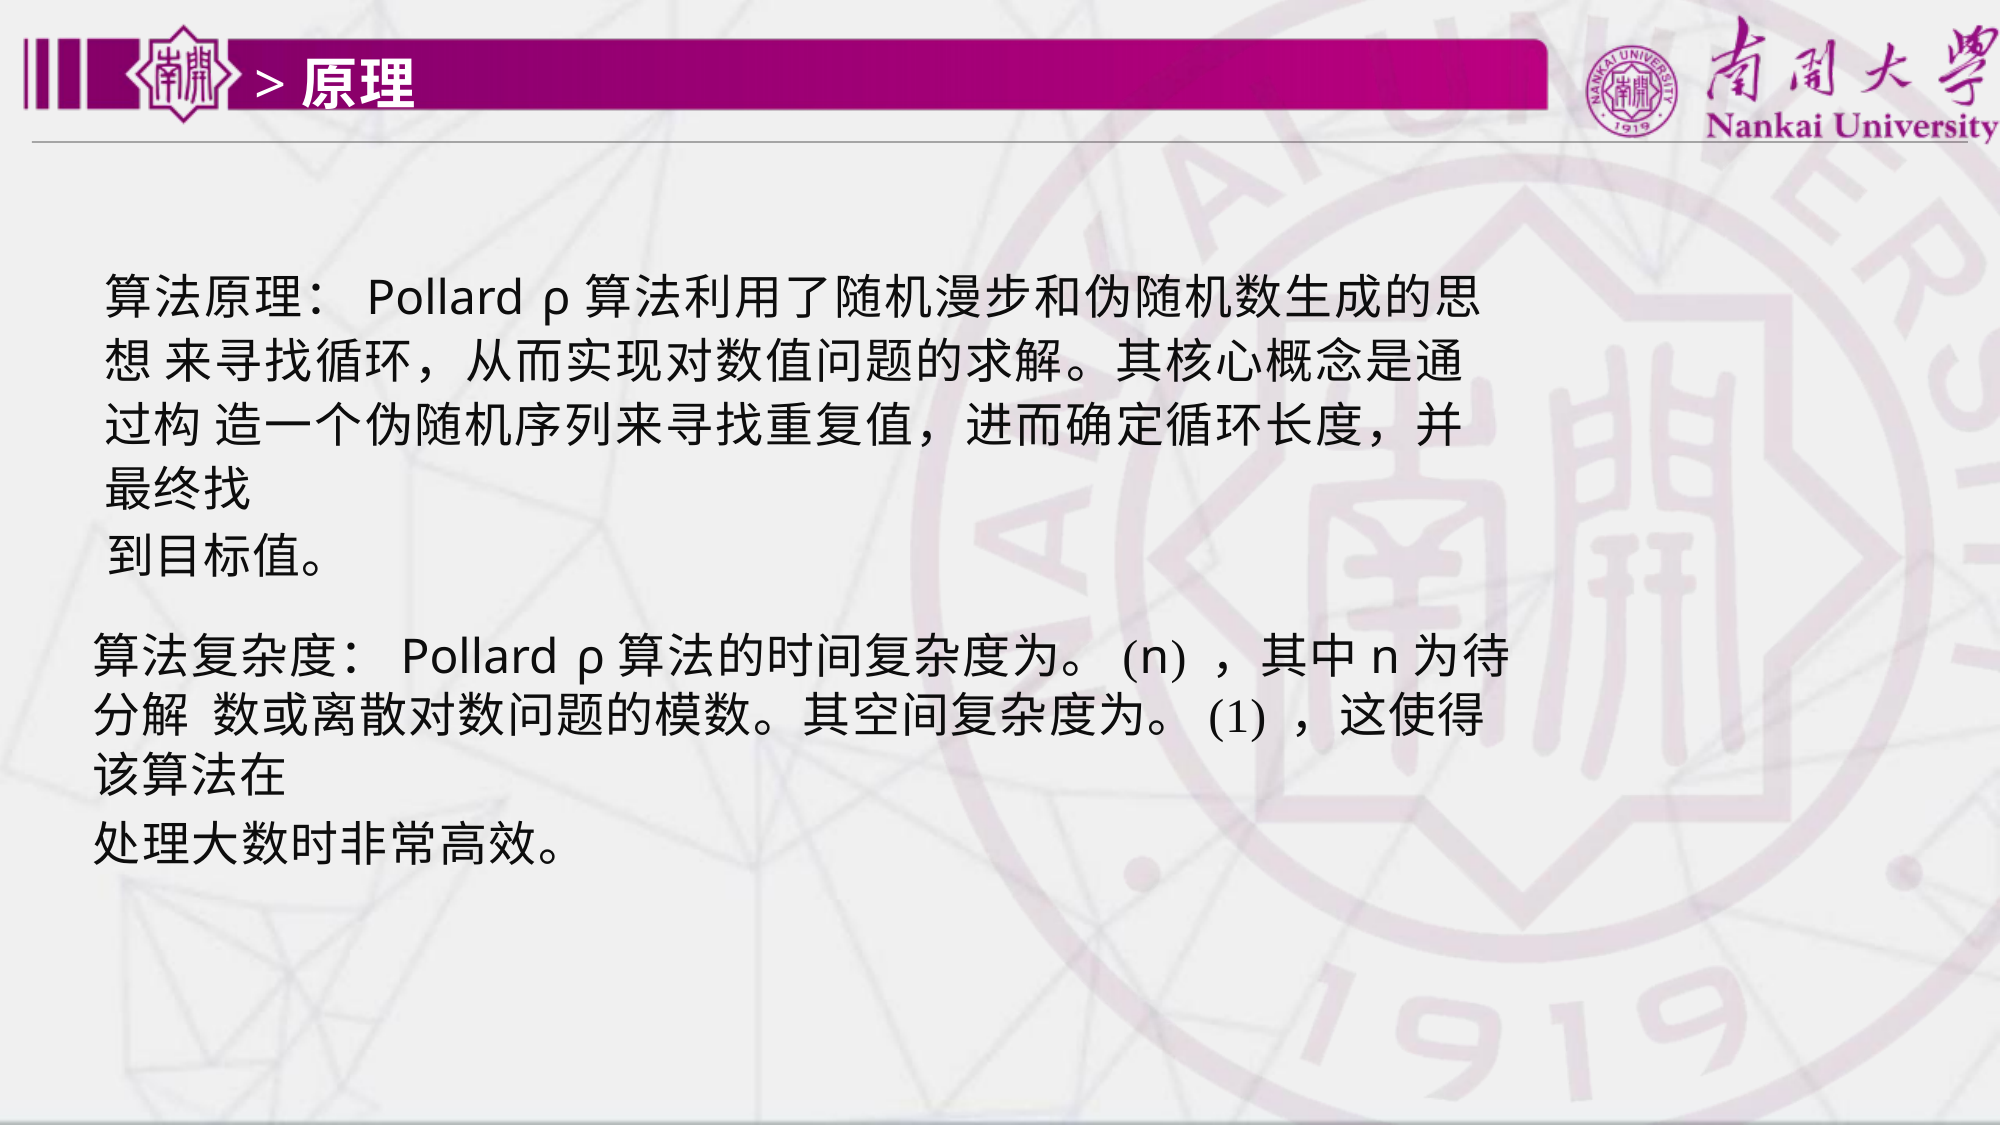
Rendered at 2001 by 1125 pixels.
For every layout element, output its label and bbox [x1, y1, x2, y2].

text_box [22, 22, 910, 126]
picture [0, 0, 2000, 1125]
